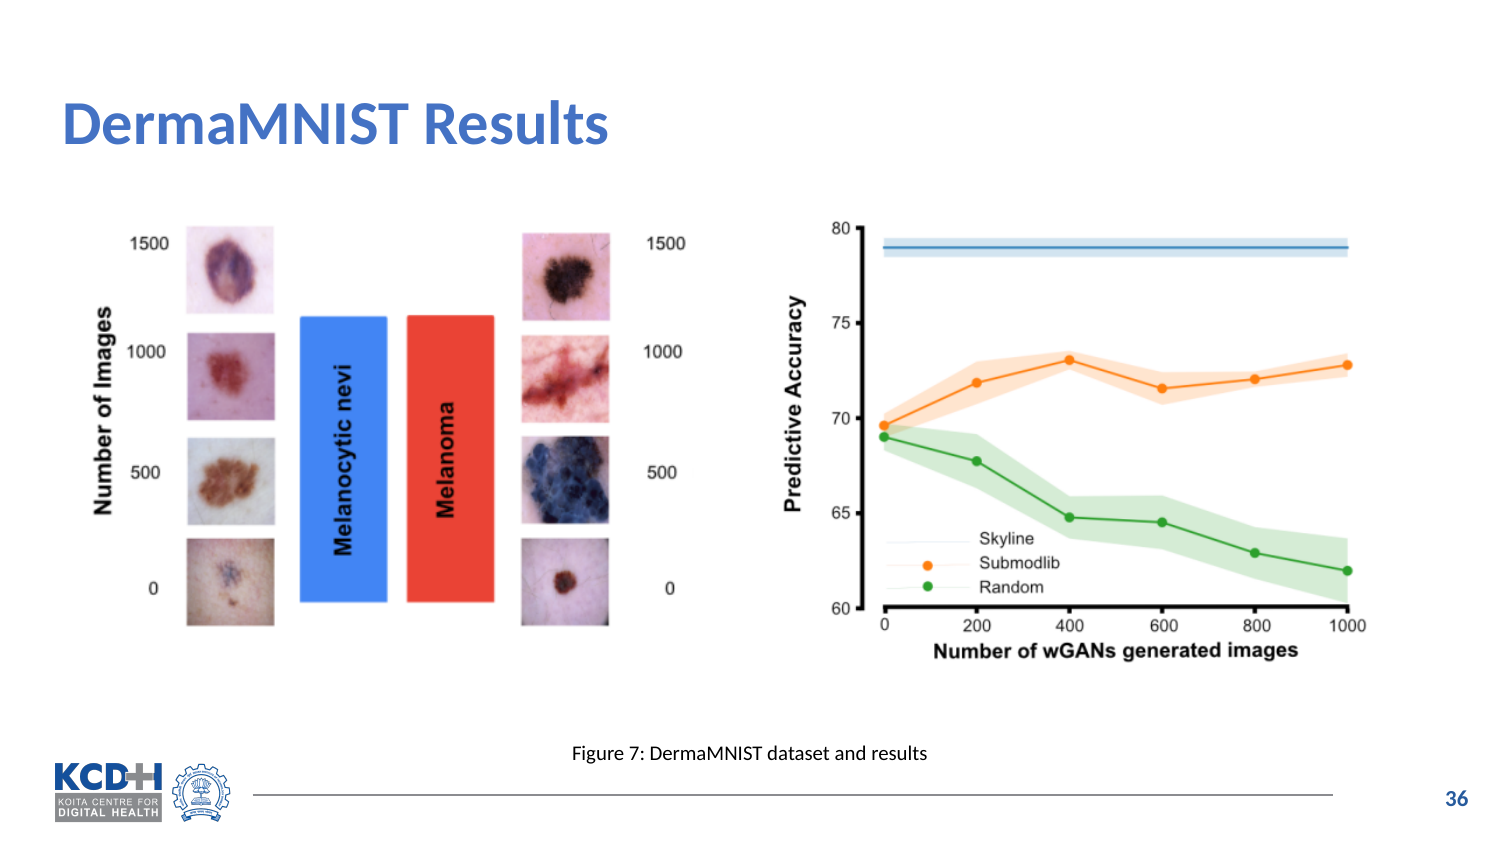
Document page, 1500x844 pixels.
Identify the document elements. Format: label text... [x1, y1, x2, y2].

text_box Figure 7: DermaMNIST dataset and results [413, 726, 1087, 777]
slide_number ‹#› [1389, 764, 1480, 830]
title DermaMNIST Results [51, 72, 1449, 167]
picture [55, 763, 236, 823]
picture [764, 202, 1390, 673]
picture [67, 202, 694, 642]
